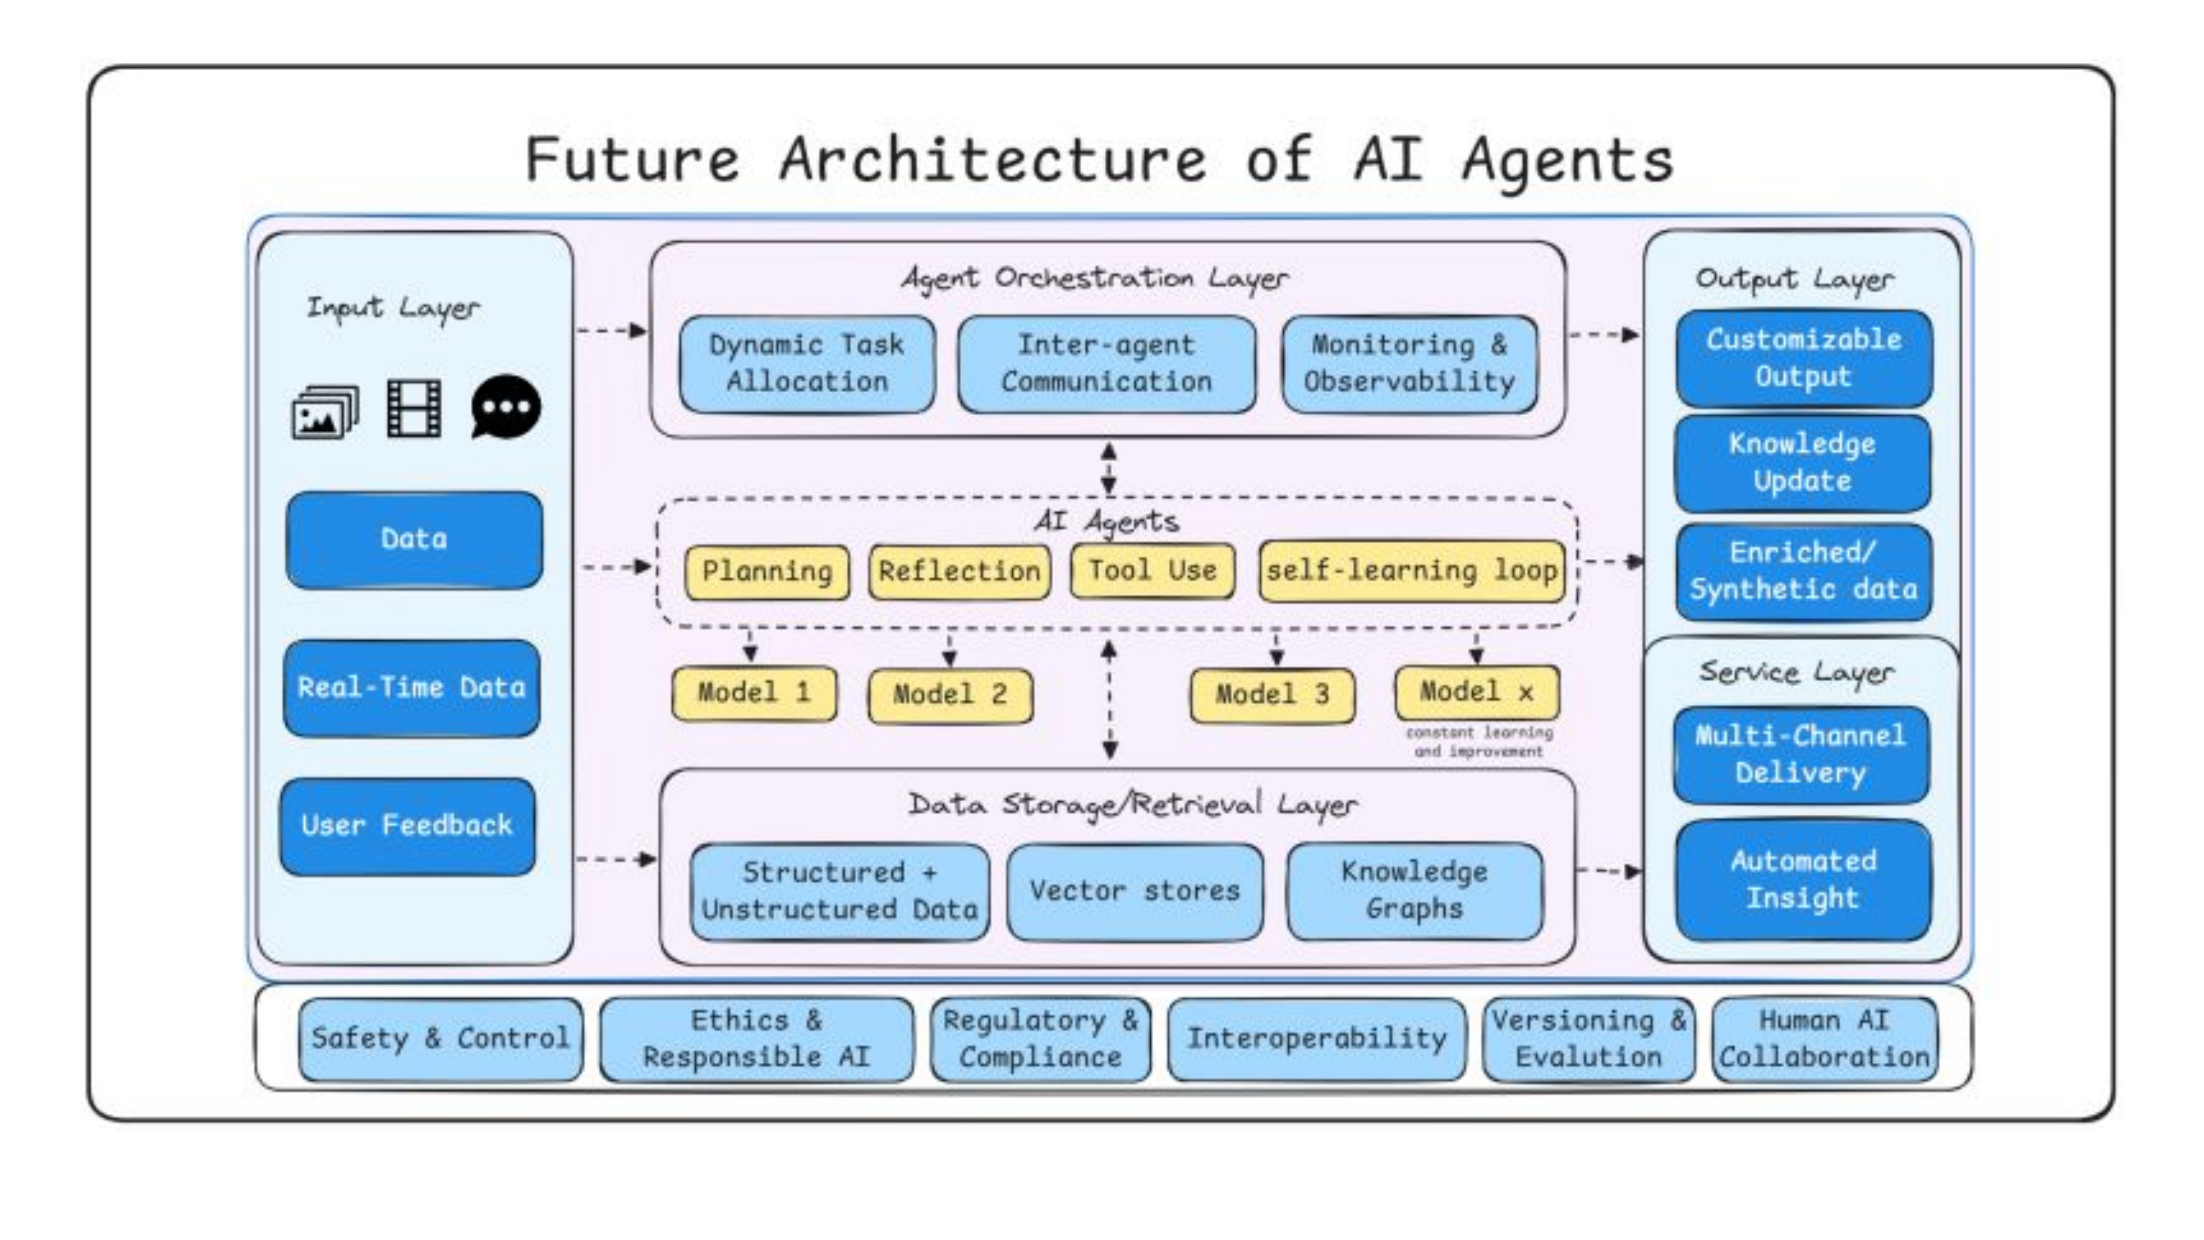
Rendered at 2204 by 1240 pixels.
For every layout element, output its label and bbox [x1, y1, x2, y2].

picture [79, 56, 2125, 1131]
